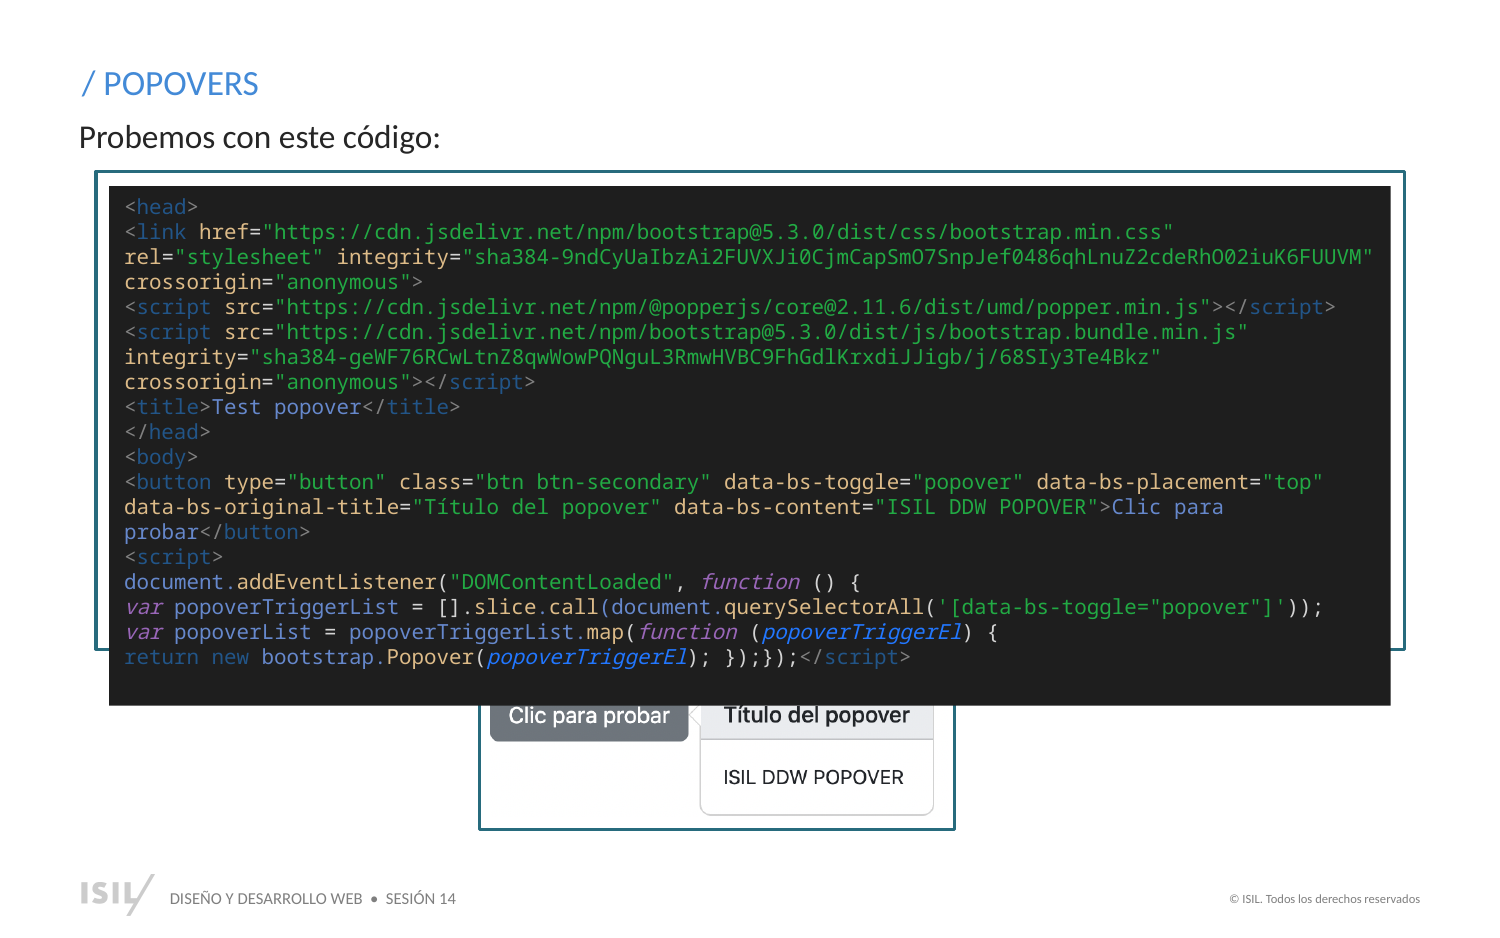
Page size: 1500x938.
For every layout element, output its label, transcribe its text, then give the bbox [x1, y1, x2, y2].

text_box / POPOVERS [66, 52, 1249, 111]
picture [489, 689, 949, 817]
text_box Probemos con este código: [63, 107, 814, 163]
text_box <head> <link href="https://cdn.jsdelivr.net/npm/bootstrap@5.3.0/dist/css/bootstrap.min.css" rel="stylesheet" integrity="sha384-9ndCyUaIbzAi2FUVXJi0CjmCapSmO7SnpJef0486qhLnuZ2cdeRhO02iuK6FUUVM" crossorigin="anonymous"> <script src="https://cdn.jsdelivr.net/npm/@popperjs/core@2.11.6/dist/umd/popper.min.js"></script> <script src="https://cdn.jsdelivr.net/npm/bootstrap@5.3.0/dist/js/bootstrap.bundle.min.js" integrity="sha384-geWF76RCwLtnZ8qwWowPQNguL3RmwHVBC9FhGdlKrxdiJJigb/j/68SIy3Te4Bkz" crossorigin="anonymous"></script> <title>Test popover</title> </head> <body> <button type="button" class="btn btn-secondary" data-bs-toggle="popover" data-bs-placement="top" data-bs-original-title="Título del popover" data-bs-content="ISIL DDW POPOVER">Clic para probar</button> <script> document.addEventListener("DOMContentLoaded", function () { var popoverTriggerList = [].slice.call(document.querySelectorAll('[data-bs-toggle="popover"]')); var popoverList = popoverTriggerList.map(function (popoverTriggerEl) { return new bootstrap.Popover(popoverTriggerEl); });});</script> [109, 186, 1391, 706]
text_box V [95, 171, 1405, 650]
text_box ≈¬¬¬ççç [479, 706, 955, 830]
